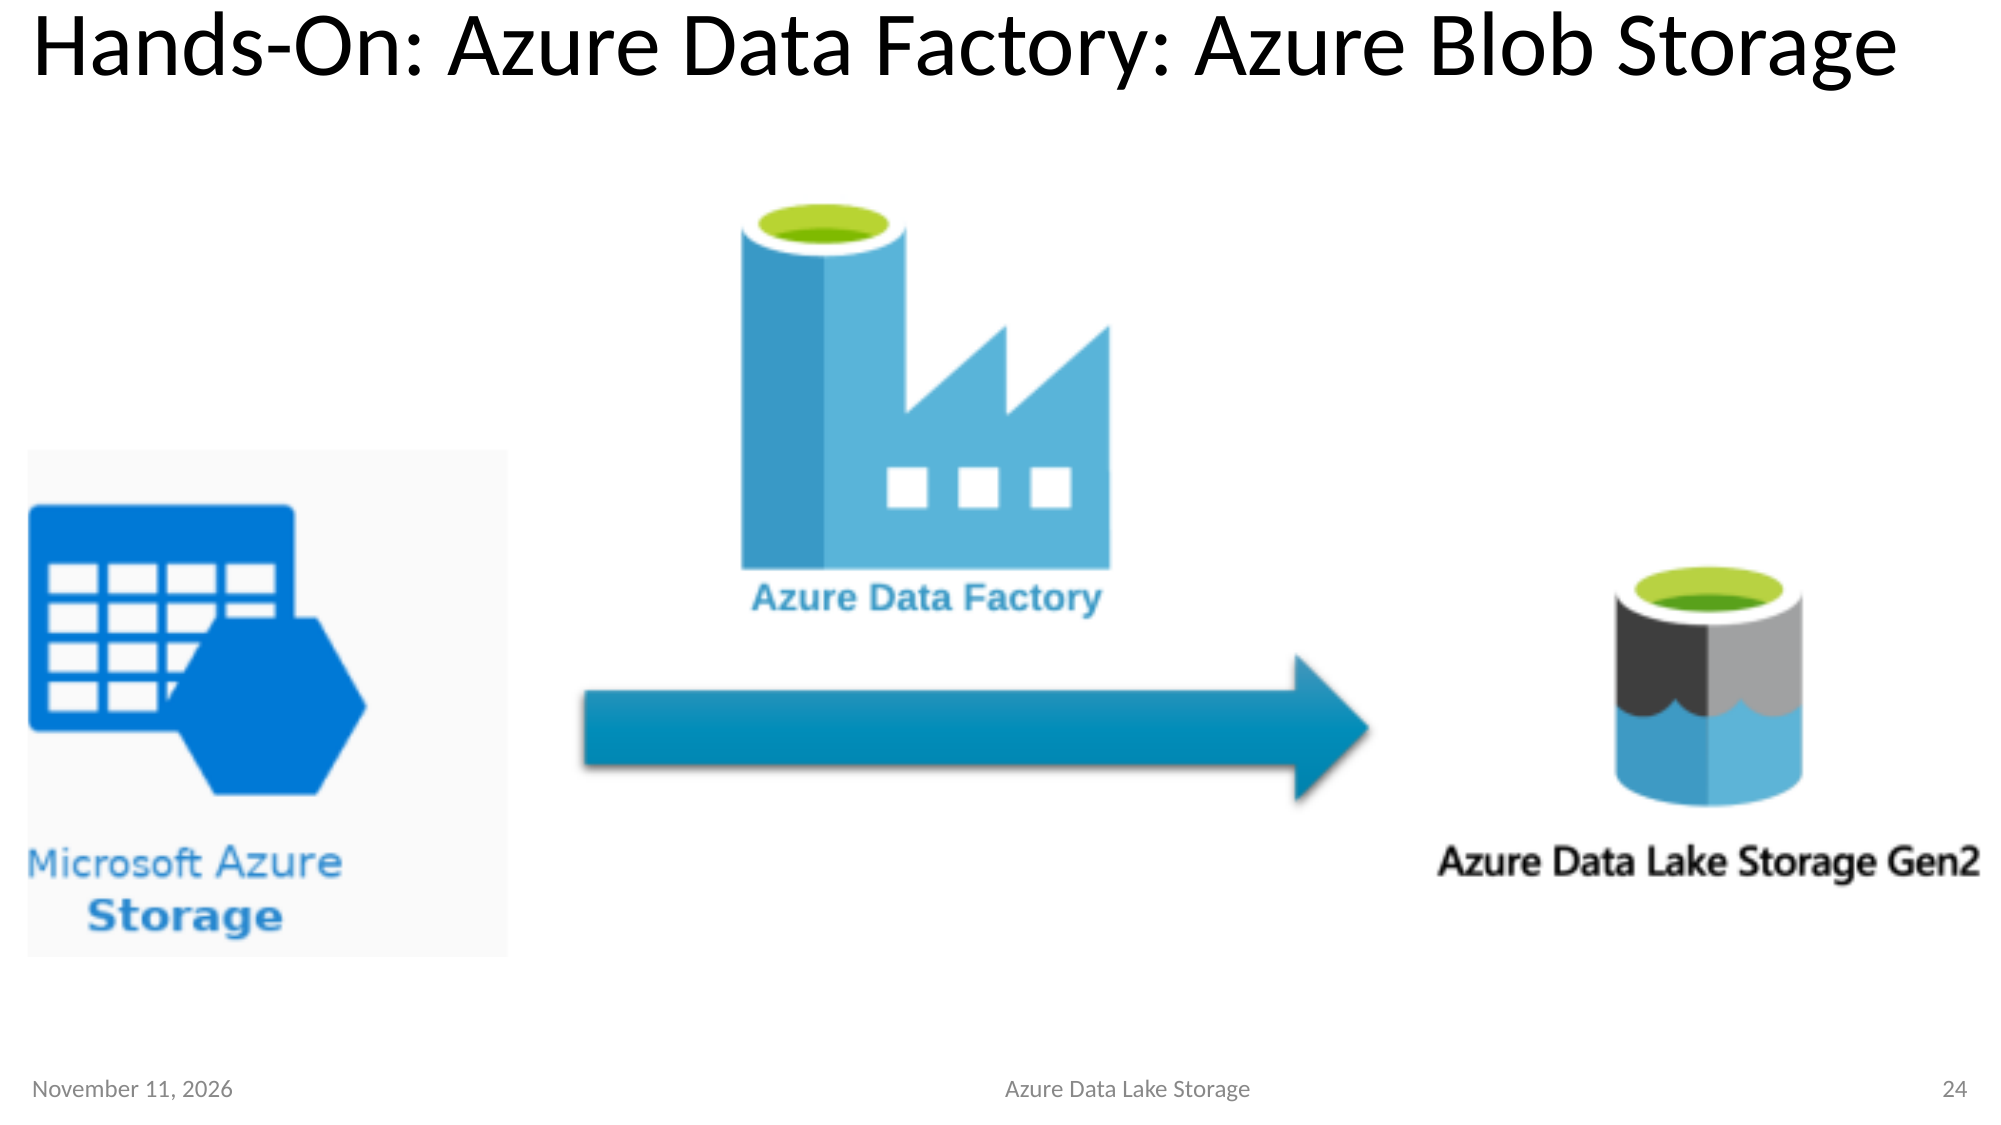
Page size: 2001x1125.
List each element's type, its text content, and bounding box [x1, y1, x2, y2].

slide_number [17, 1057, 426, 1117]
slide_number 24 [1877, 1057, 1983, 1117]
picture [27, 168, 1981, 957]
title Hands-On: Azure Data Factory: Azure Blob Storage [17, 4, 1983, 87]
footer Azure Data Lake Storage [454, 1057, 1803, 1117]
